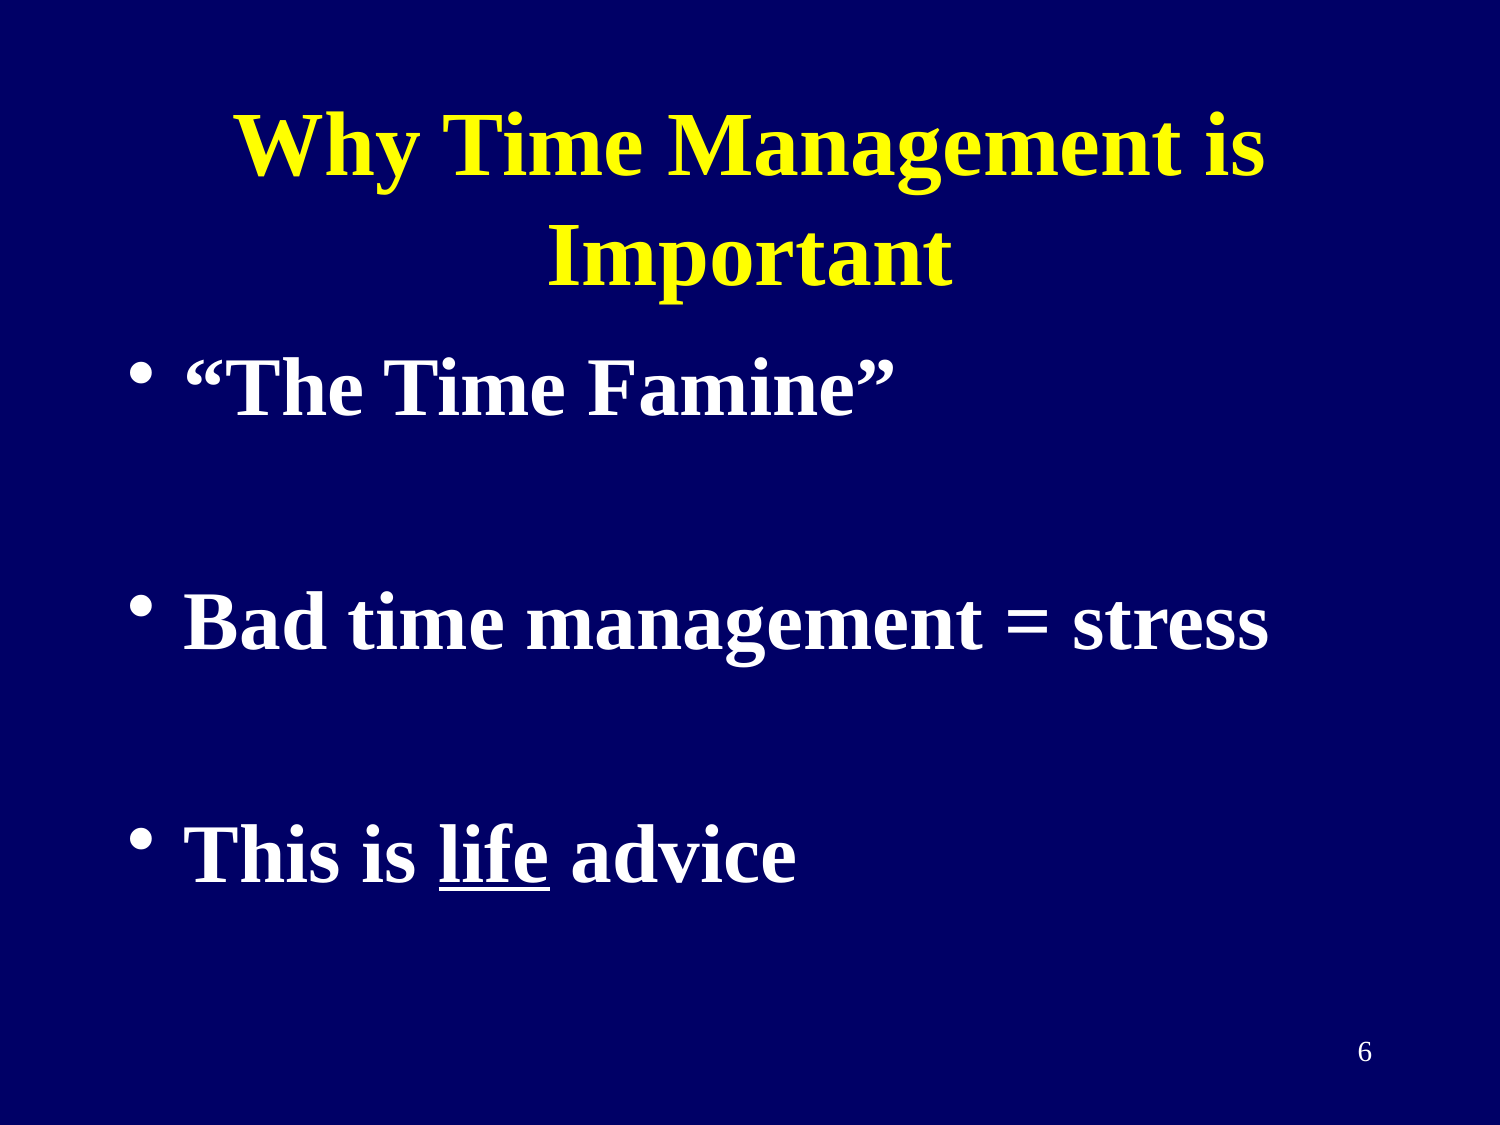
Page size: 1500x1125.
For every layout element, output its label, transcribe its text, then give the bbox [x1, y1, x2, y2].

title Why Time Management is Important [112, 99, 1388, 288]
slide_number 6 [1074, 1025, 1388, 1100]
list “The Time Famine” Bad time management = stress This is life advice [112, 324, 1388, 1000]
